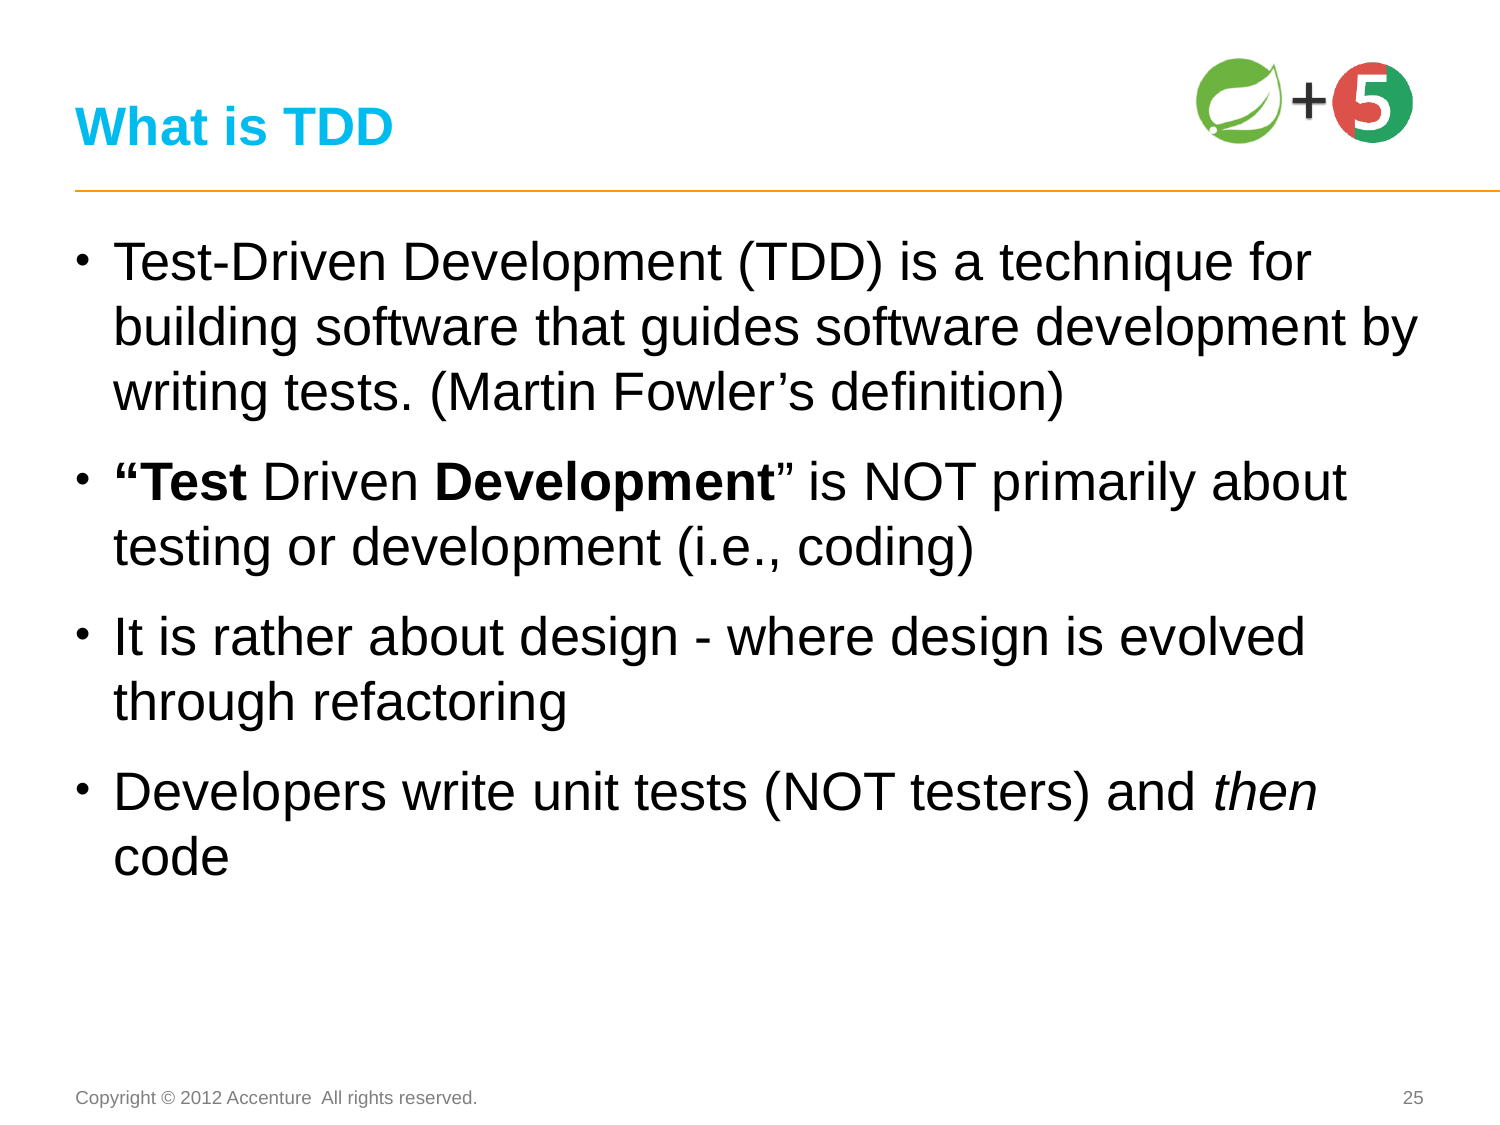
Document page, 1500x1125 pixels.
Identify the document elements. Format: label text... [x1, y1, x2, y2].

list Test-Driven Development (TDD) is a technique for building software that guides software development by writing tests. (Martin Fowler’s definition) “Test Driven Development” is NOT primarily about testing or development (i.e., coding) It is rather about design - where design is evolved through refactoring Developers write unit tests (NOT testers) and then code [75, 226, 1425, 1018]
title What is TDD [75, 27, 1422, 157]
